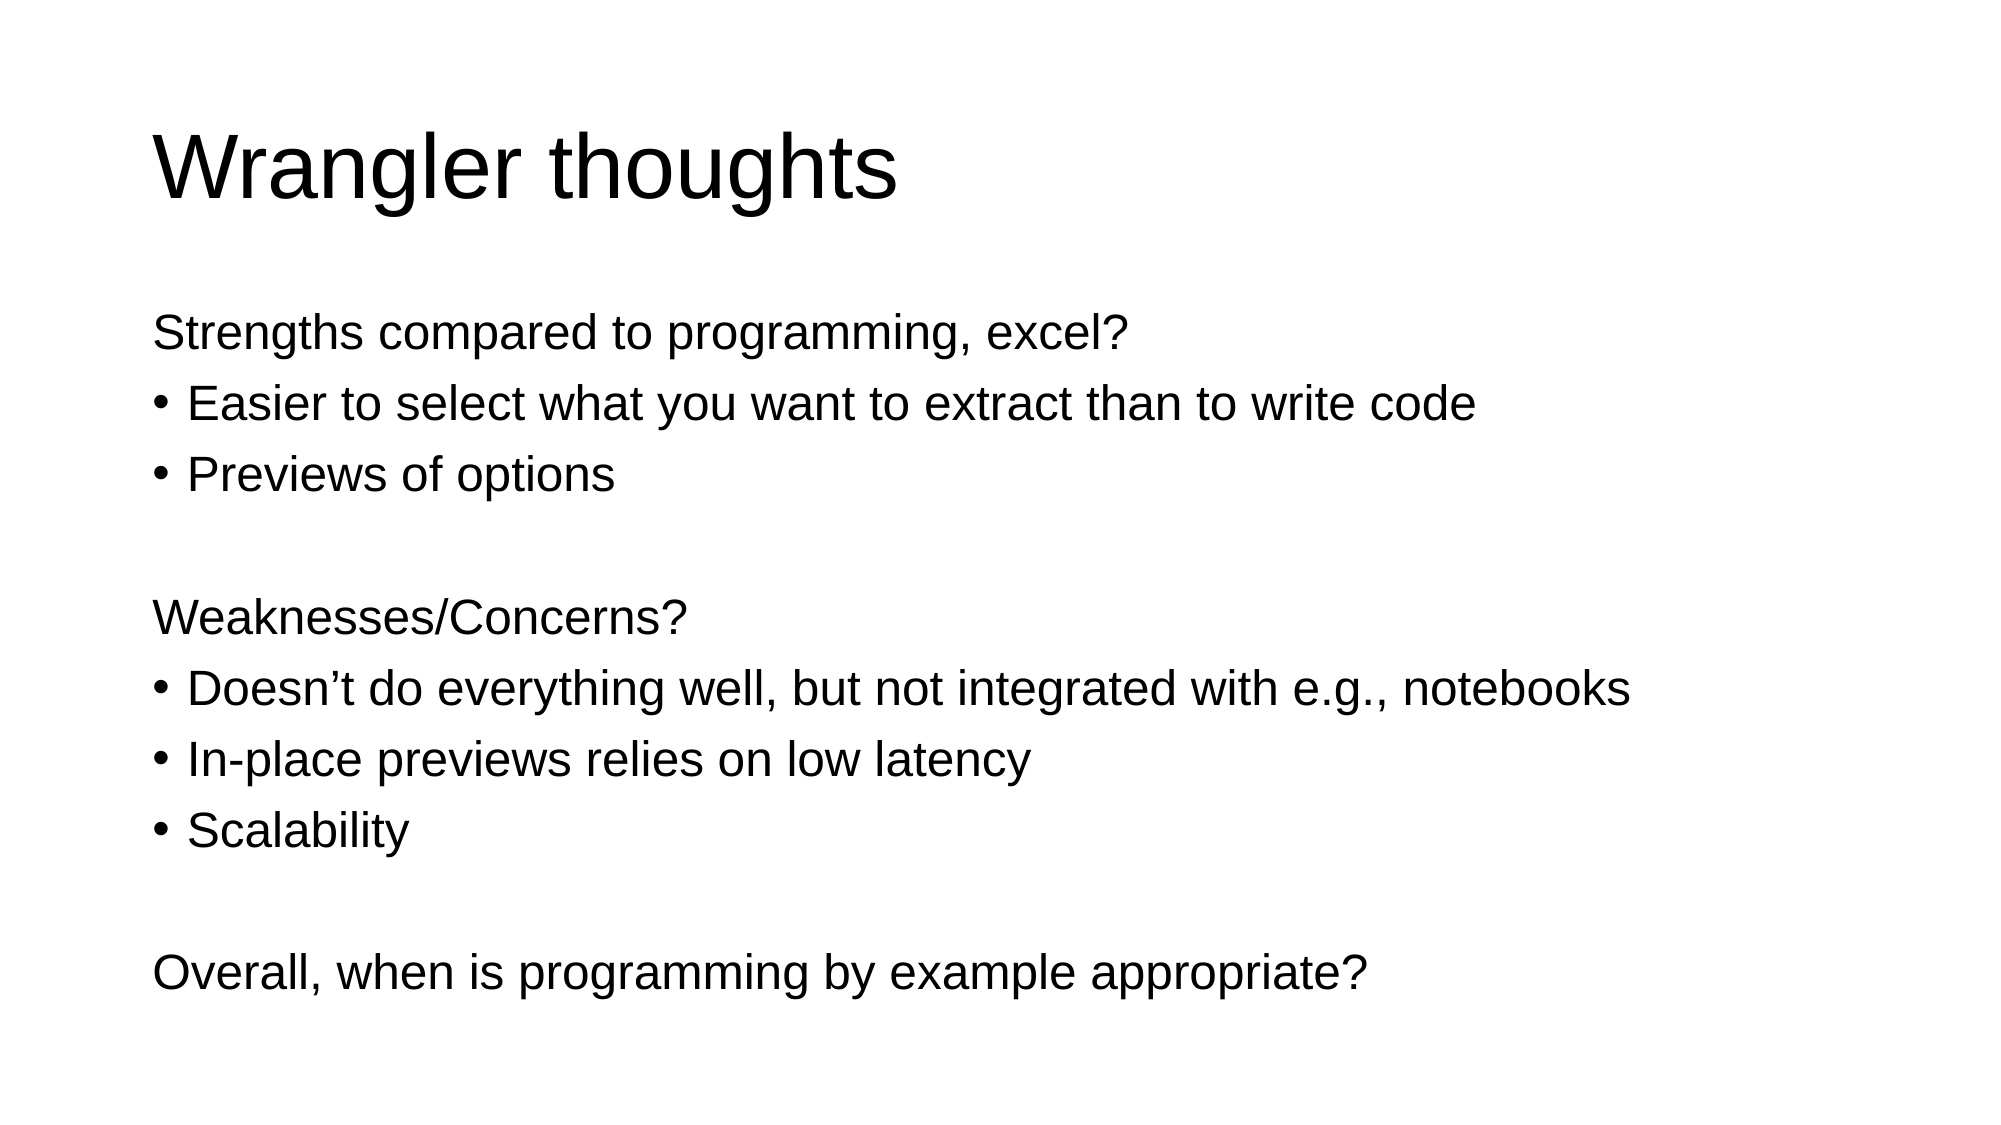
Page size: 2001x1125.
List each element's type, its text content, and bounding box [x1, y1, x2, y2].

title Wrangler thoughts [137, 59, 1863, 278]
list Strengths compared to programming, excel? Easier to select what you want to extract than to write code Previews of options Weaknesses/Concerns? Doesn’t do everything well, but not integrated with e.g., notebooks In-place previews relies on low latency Scalability Overall, when is programming by example appropriate? [137, 299, 1863, 1014]
